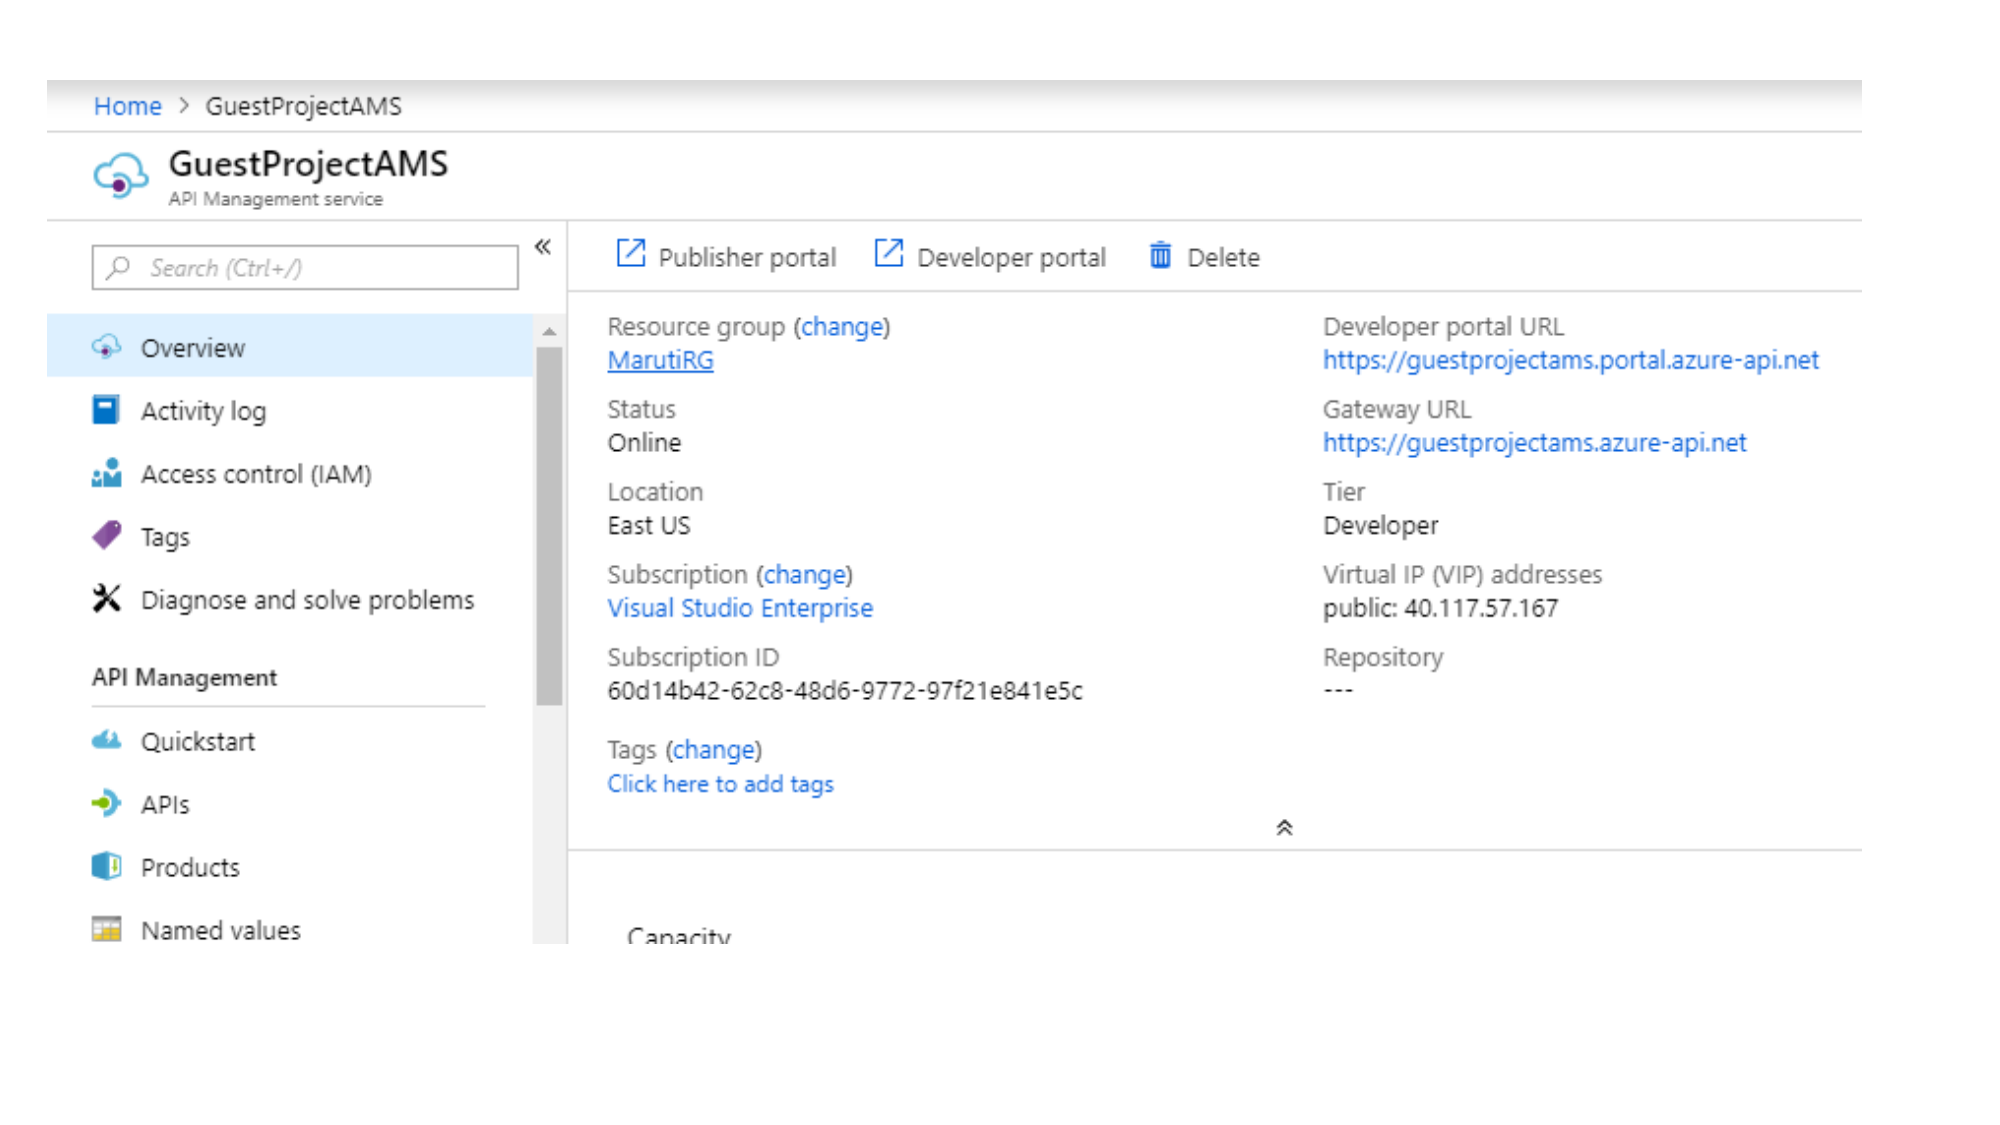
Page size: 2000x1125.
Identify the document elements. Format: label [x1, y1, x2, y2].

picture [47, 80, 1862, 945]
